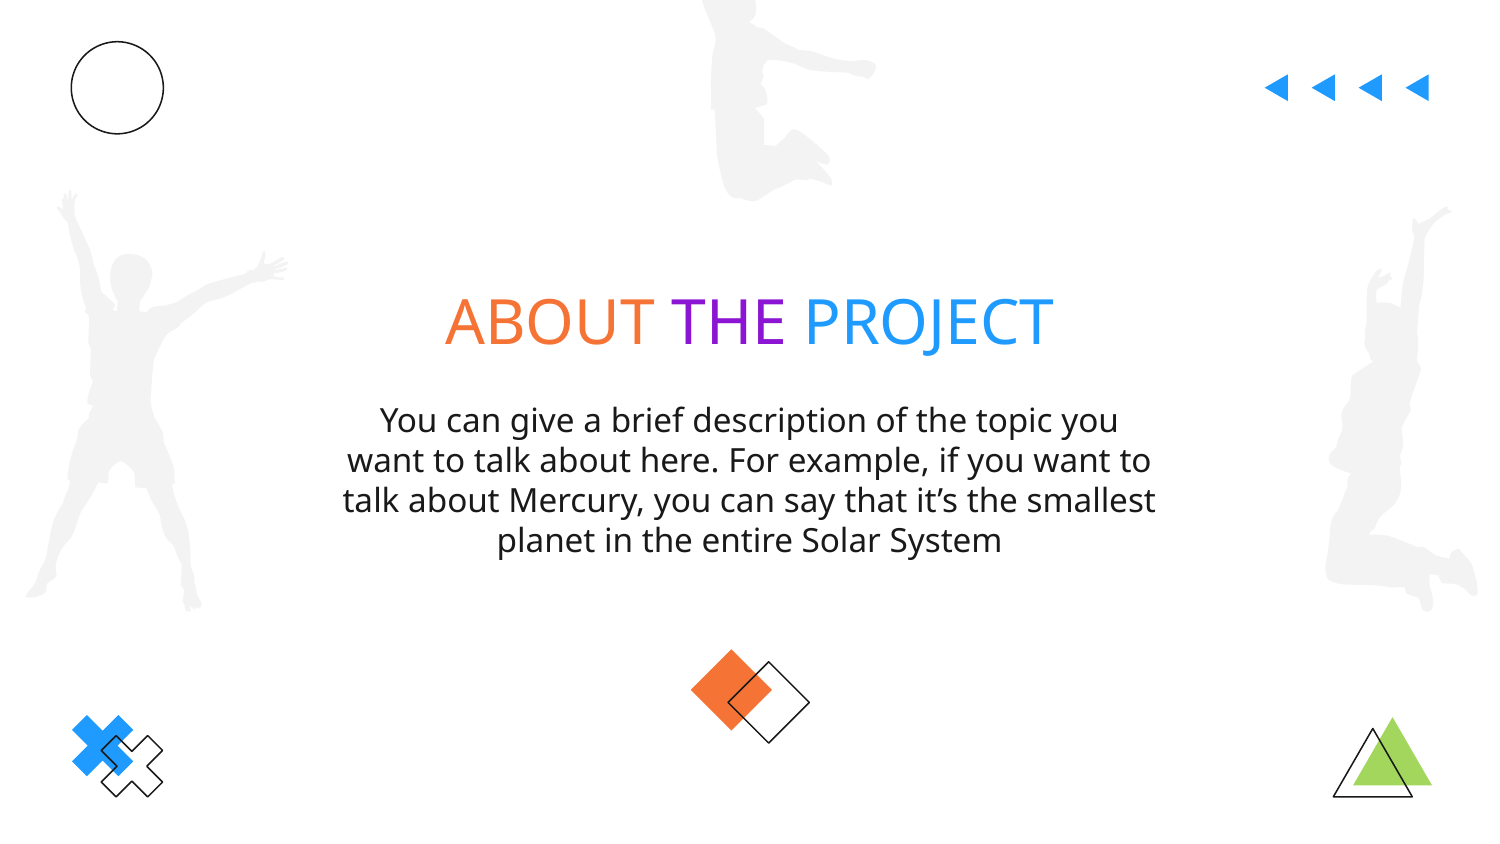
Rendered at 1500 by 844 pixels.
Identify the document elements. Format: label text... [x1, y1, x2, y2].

title ABOUT THE PROJECT [326, 265, 1174, 373]
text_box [690, 648, 810, 744]
subtitle You can give a brief description of the topic you want to talk about here. For example, if you want to talk about Mercury, you can say that it’s the smallest planet in the entire Solar System [326, 384, 1174, 579]
